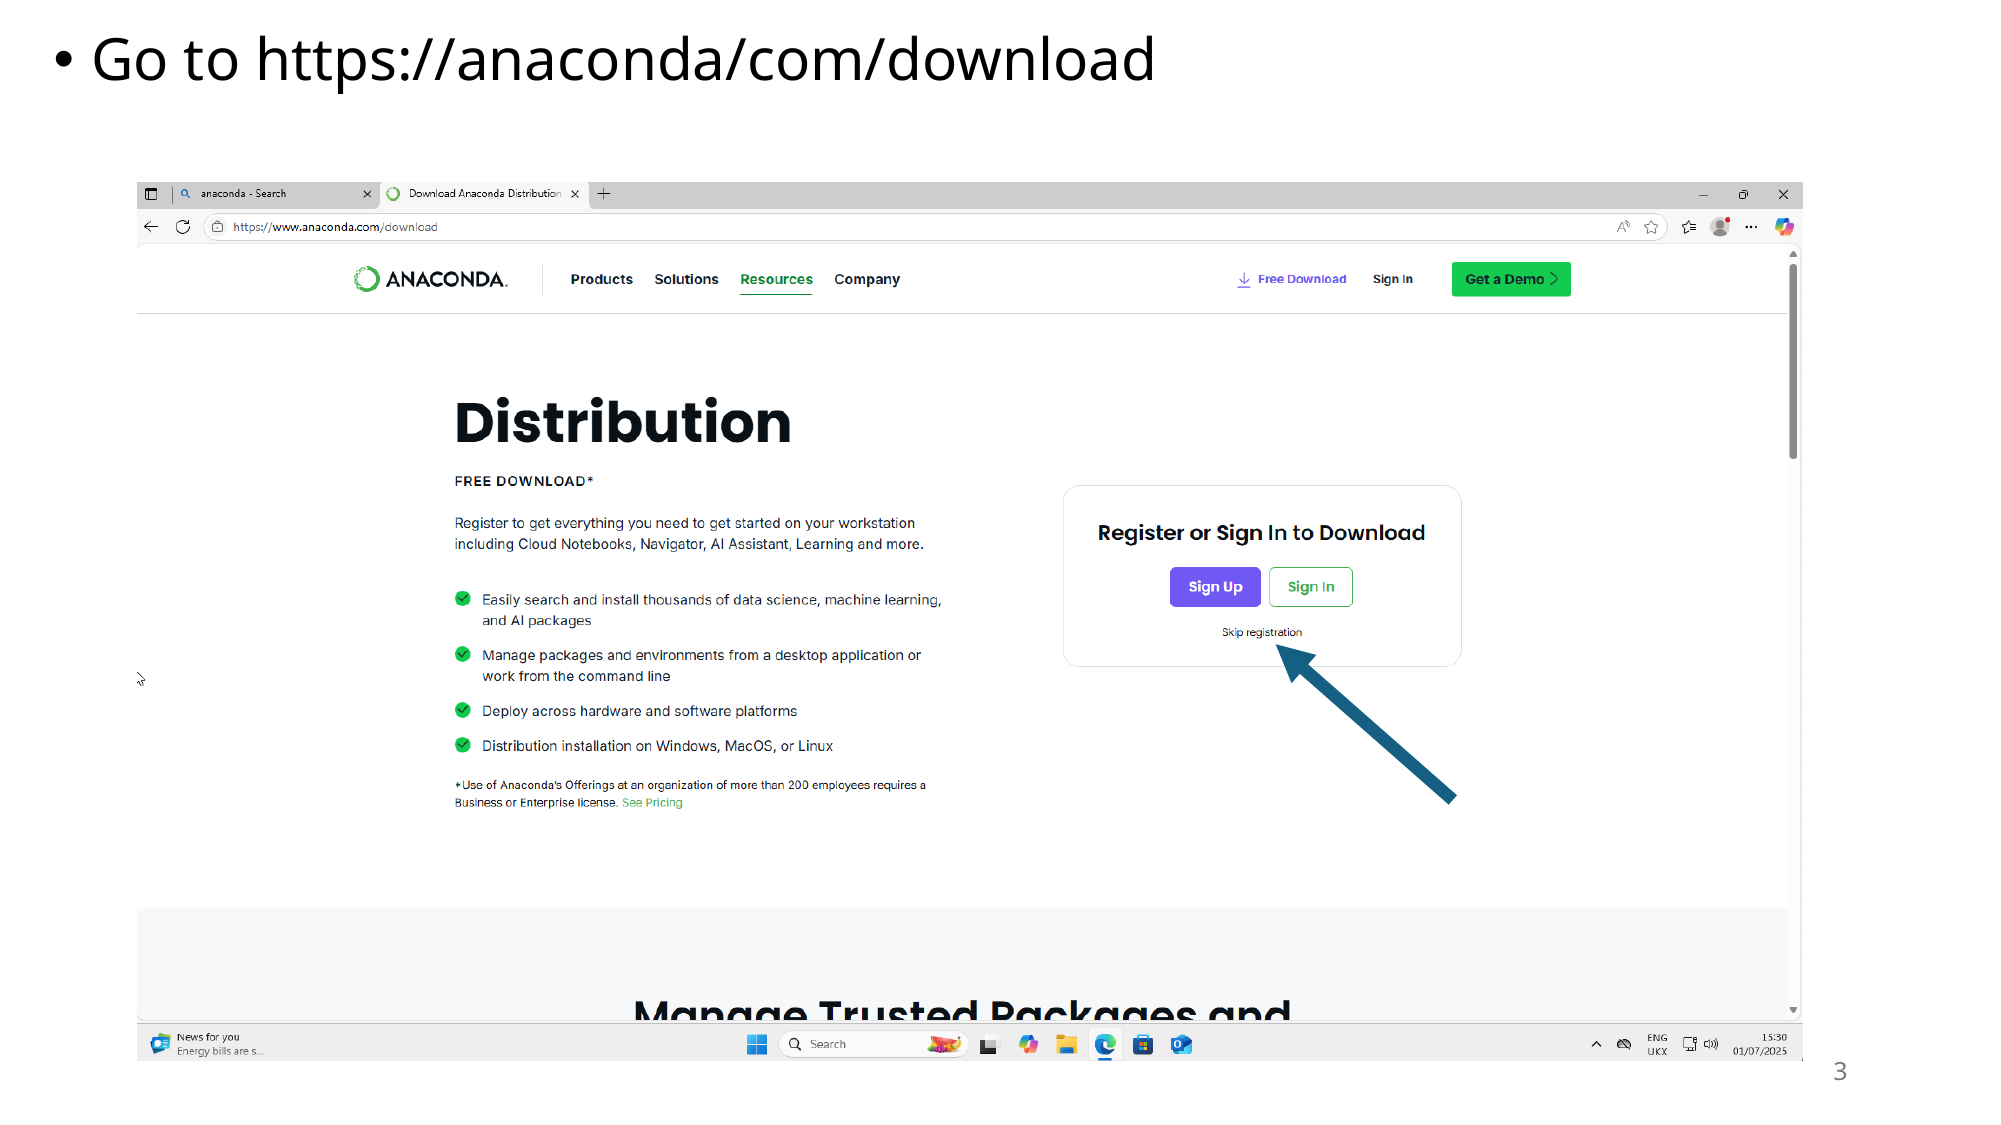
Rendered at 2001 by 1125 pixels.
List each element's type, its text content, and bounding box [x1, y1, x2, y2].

slide_number 3 [1412, 1042, 1863, 1103]
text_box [1275, 643, 1454, 801]
list Go to https://anaconda/com/download [38, 22, 1925, 172]
picture [136, 181, 1803, 1061]
